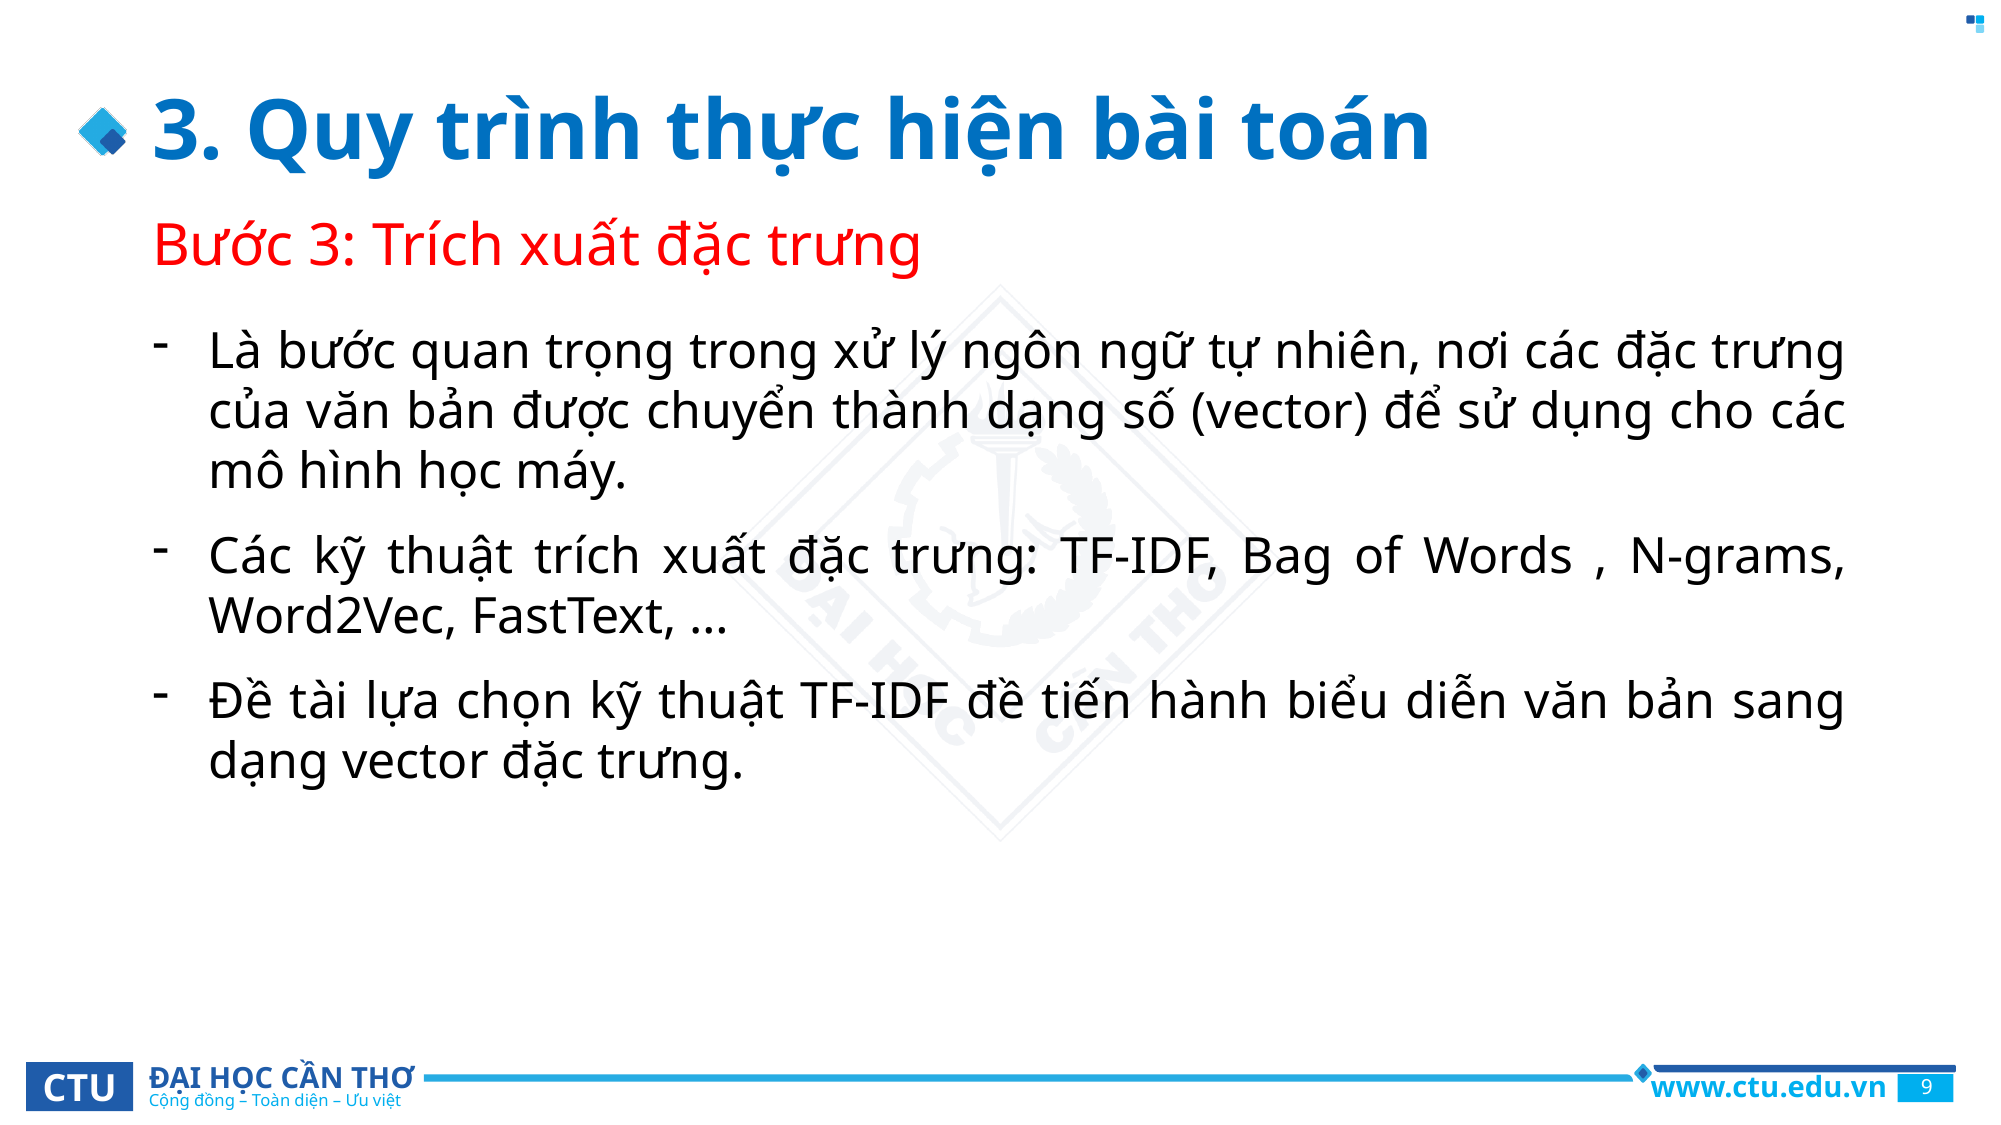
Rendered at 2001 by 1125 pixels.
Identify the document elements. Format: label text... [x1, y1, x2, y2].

text_box Bước 3: Trích xuất đặc trưng [137, 199, 962, 285]
picture [78, 107, 127, 156]
title 3. Quy trình thực hiện bài toán [137, 22, 1863, 243]
list Là bước quan trọng trong xử lý ngôn ngữ tự nhiên, nơi các đặc trưng của văn bản được chuyển thành dạng số (vector) để sử dụng cho các mô hình học máy. Các kỹ thuật trích xuất đặc trưng: TF-IDF, Bag of Words , N-grams, Word2Vec, FastText, … Đề tài lựa chọn kỹ thuật TF-IDF đề tiến hành biểu diễn văn bản sang dạng vector đặc trưng. [137, 311, 1863, 1026]
